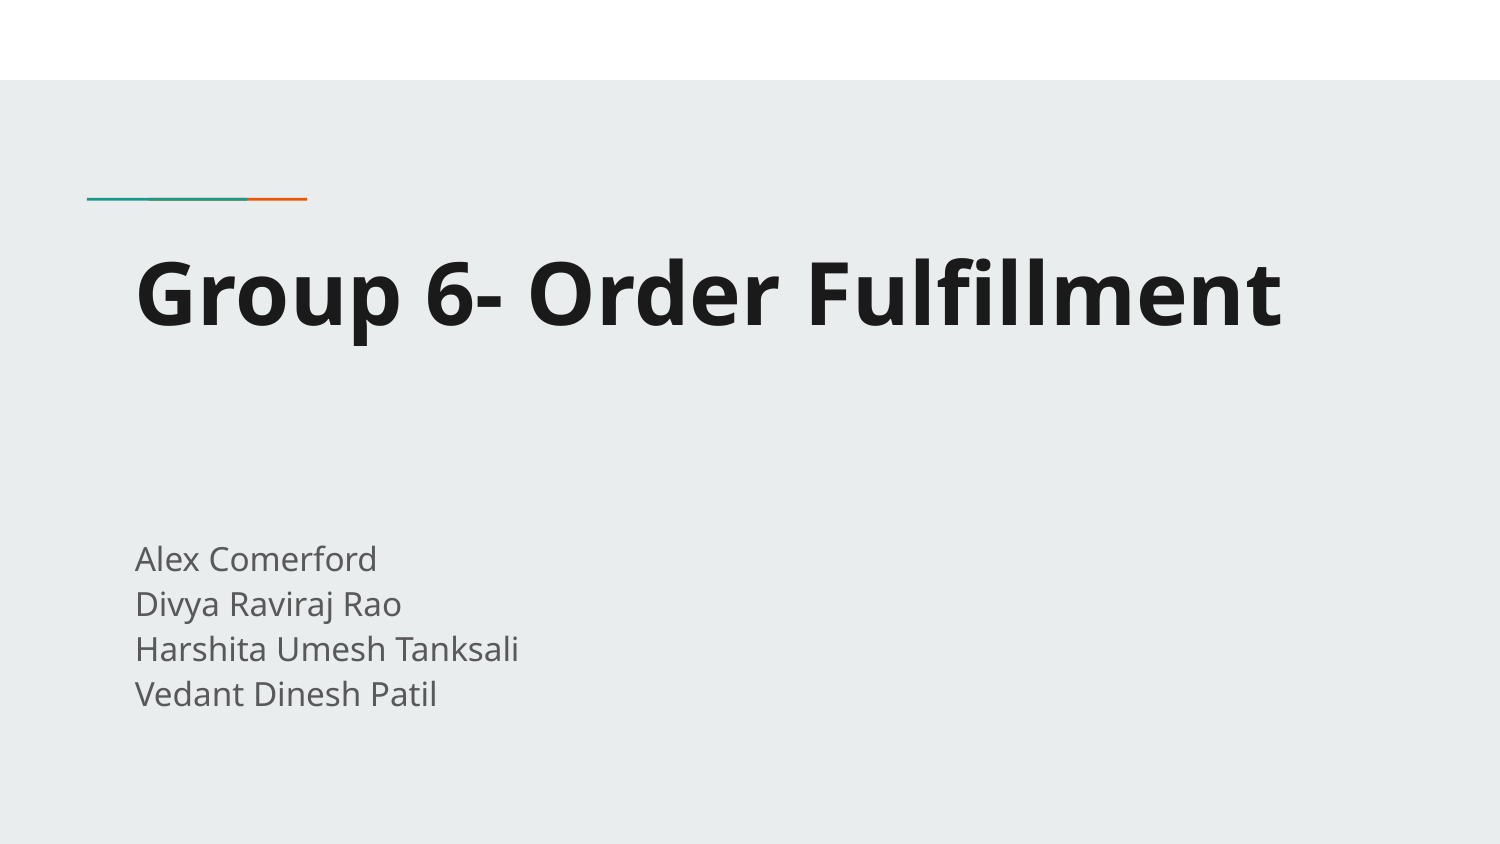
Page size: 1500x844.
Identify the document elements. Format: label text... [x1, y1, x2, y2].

subtitle Alex Comerford Divya Raviraj Rao Harshita Umesh Tanksali Vedant Dinesh Patil [119, 520, 1381, 805]
title Group 6- Order Fulfillment [119, 216, 1381, 490]
